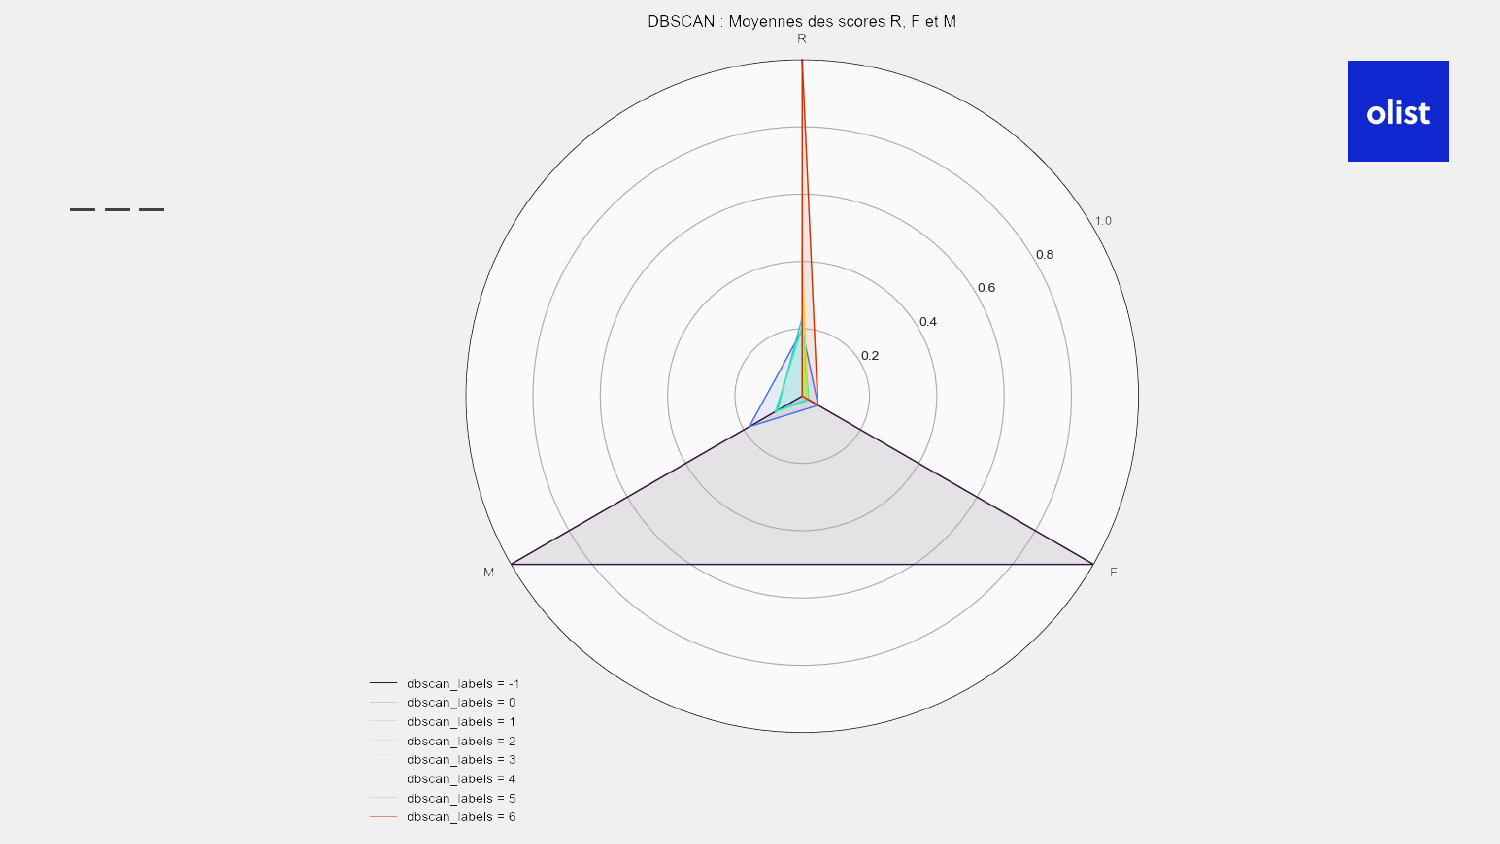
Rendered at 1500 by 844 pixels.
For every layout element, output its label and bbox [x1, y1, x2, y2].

picture [1348, 61, 1449, 162]
picture [346, 0, 1154, 844]
